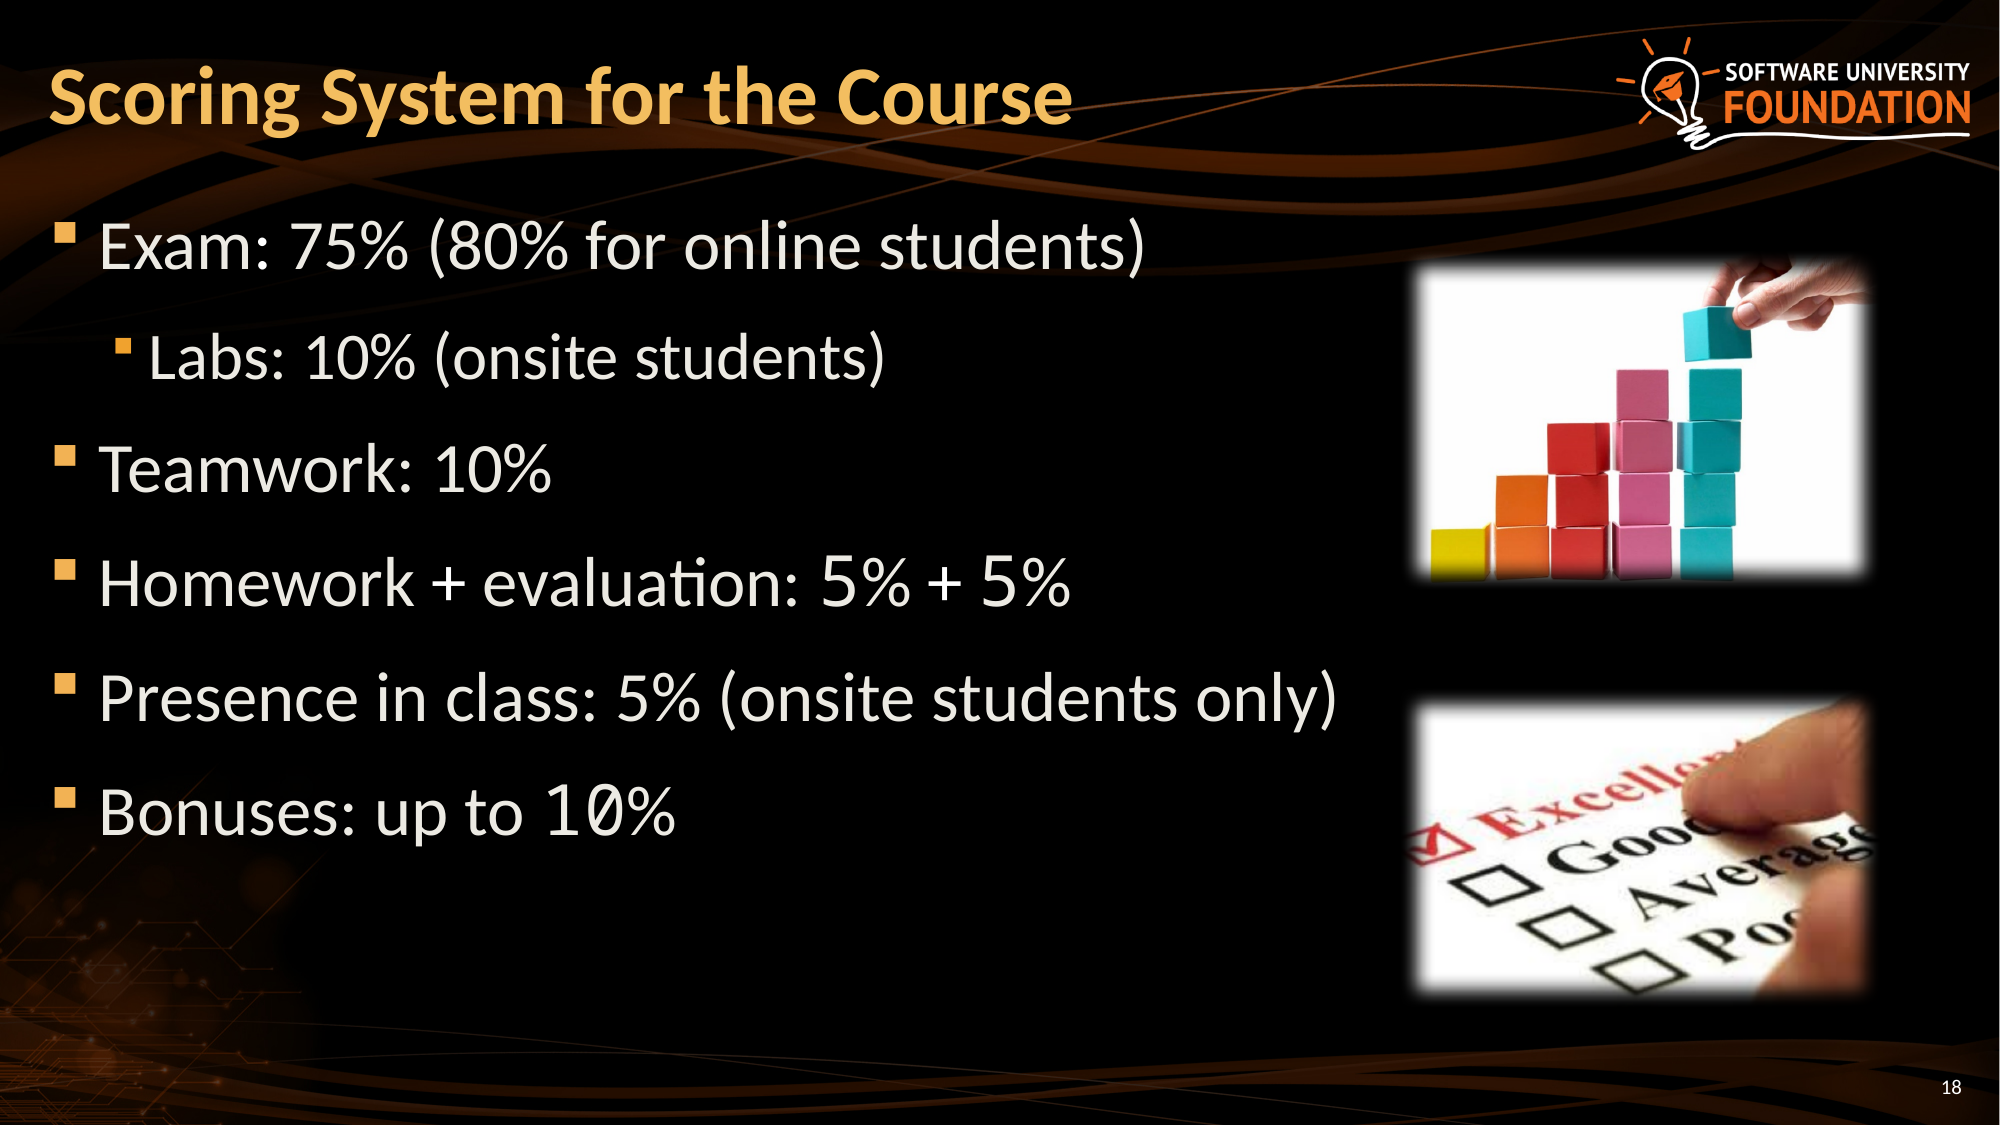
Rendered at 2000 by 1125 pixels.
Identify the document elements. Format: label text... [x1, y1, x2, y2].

picture [0, 0, 2000, 1125]
list Exam: 75% (80% for online students) Labs: 10% (onsite students) Teamwork: 10% Homework + evaluation: 5% + 5% Presence in class: 5% (onsite students only) Bonuses: up to 10% [31, 188, 1968, 1103]
title Scoring System for the Course [30, 6, 1602, 189]
